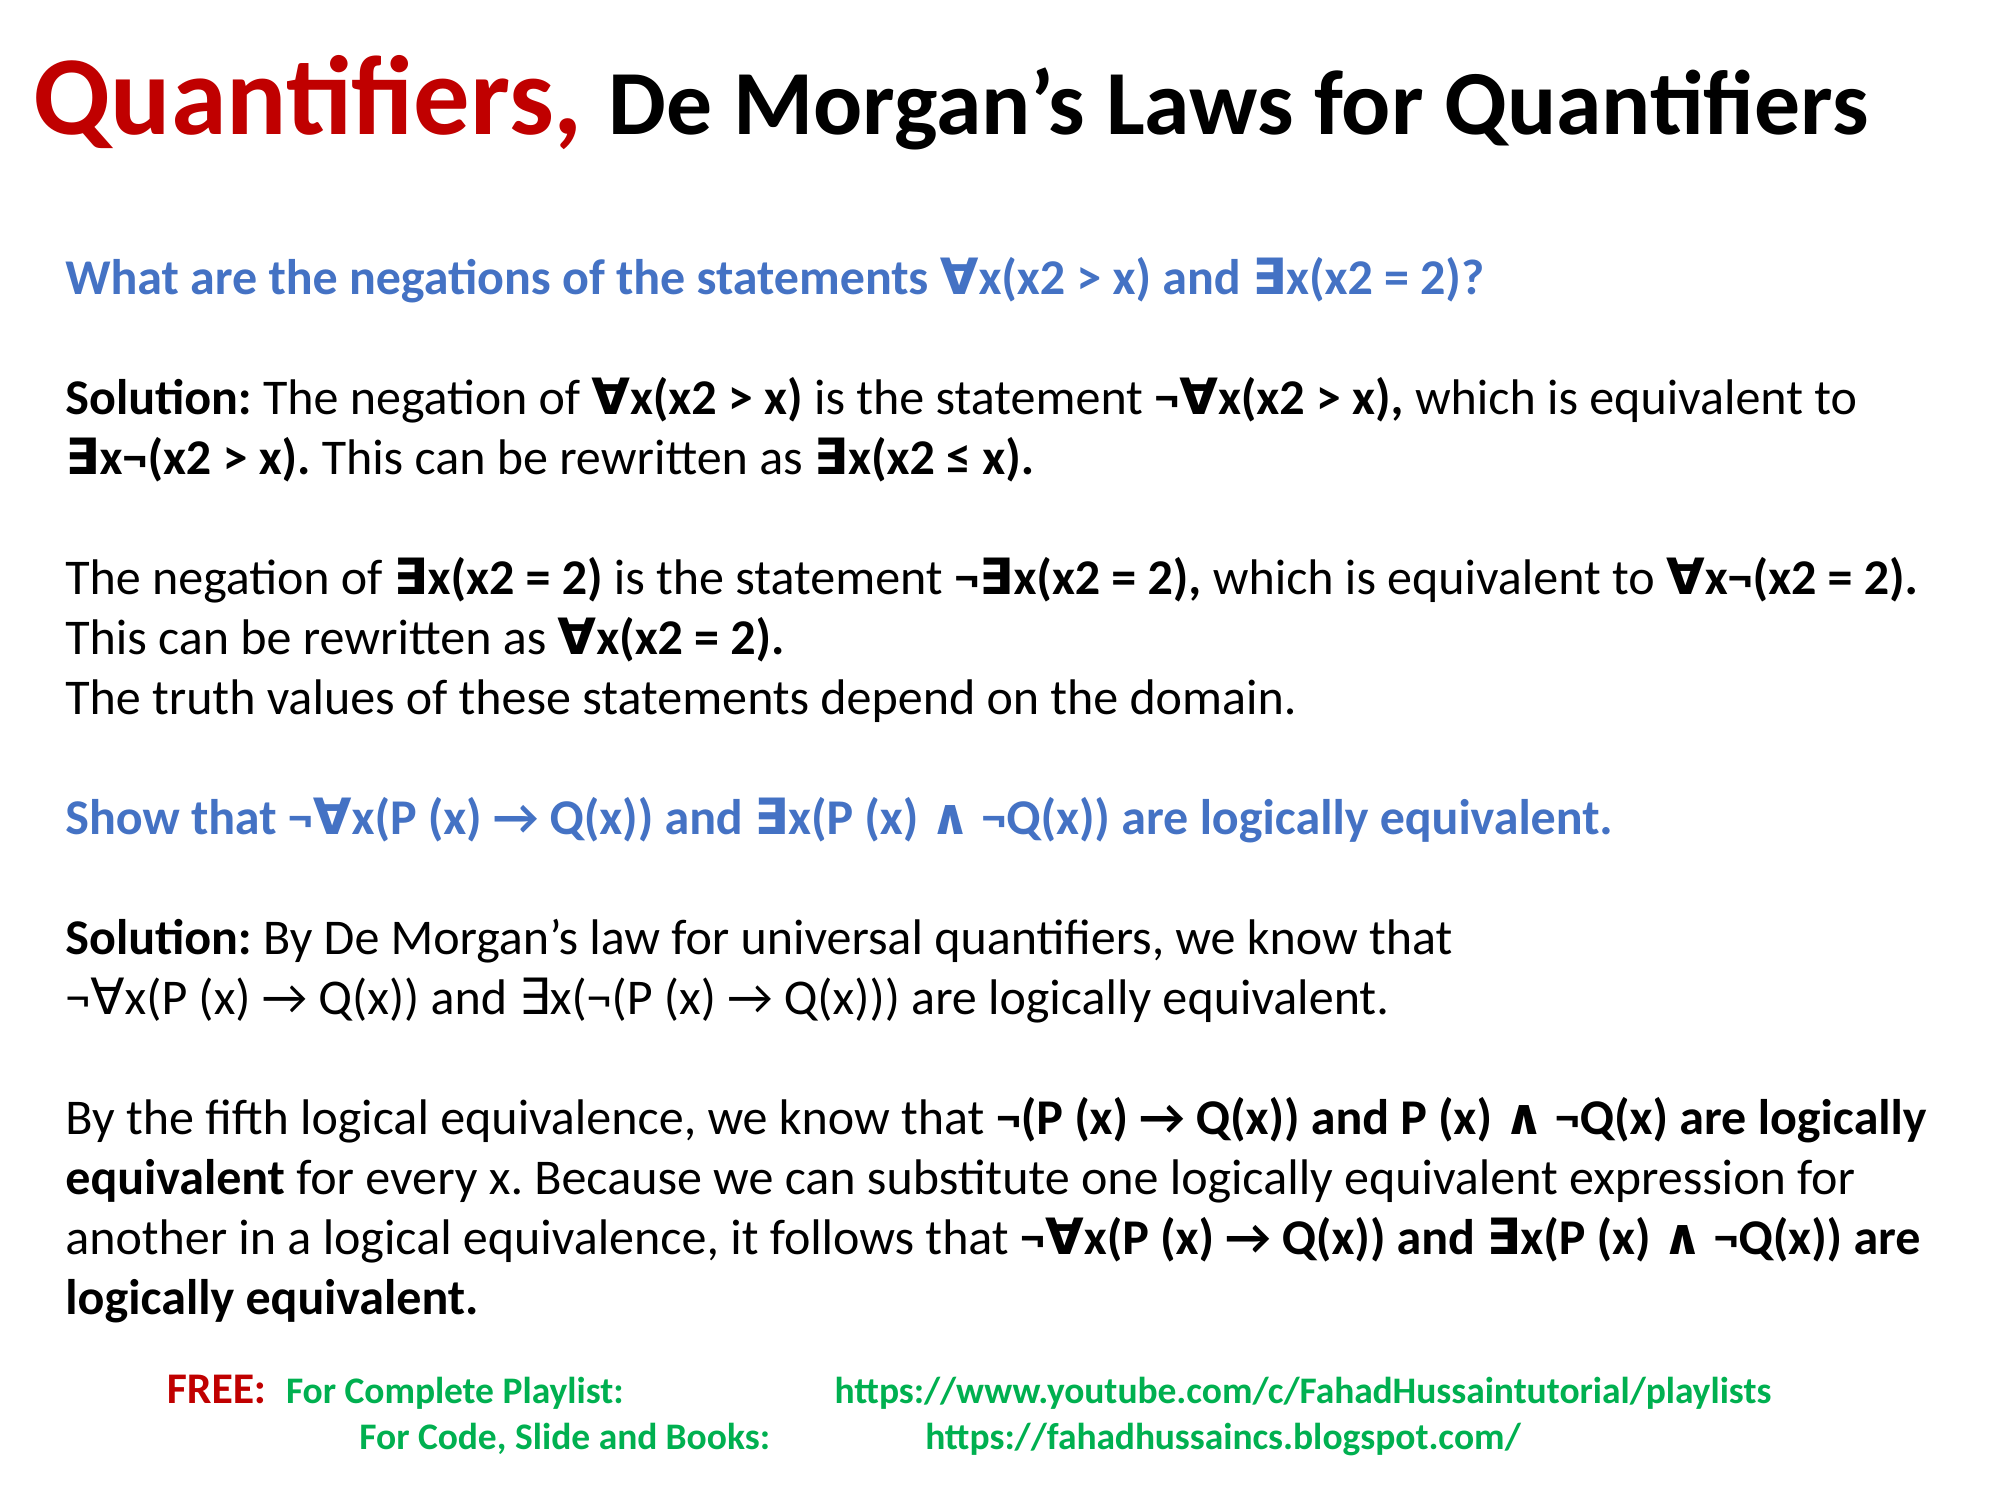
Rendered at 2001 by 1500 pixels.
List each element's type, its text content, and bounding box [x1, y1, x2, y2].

text_box What are the negations of the statements ∀x(x2 > x) and ∃x(x2 = 2)? Solution: The negation of ∀x(x2 > x) is the statement ¬∀x(x2 > x), which is equivalent to ∃x¬(x2 > x). This can be rewritten as ∃x(x2 ≤ x). The negation of ∃x(x2 = 2) is the statement ¬∃x(x2 = 2), which is equivalent to ∀x¬(x2 = 2). This can be rewritten as ∀x(x2 = 2). The truth values of these statements depend on the domain. Show that ¬∀x(P (x) → Q(x)) and ∃x(P (x) ∧ ¬Q(x)) are logically equivalent. Solution: By De Morgan’s law for universal quantifiers, we know that ¬∀x(P (x) → Q(x)) and ∃x(¬(P (x) → Q(x))) are logically equivalent. By the fifth logical equivalence, we know that ¬(P (x) → Q(x)) and P (x) ∧ ¬Q(x) are logically equivalent for every x. Because we can substitute one logically equivalent expression for another in a logical equivalence, it follows that ¬∀x(P (x) → Q(x)) and ∃x(P (x) ∧ ¬Q(x)) are logically equivalent. [50, 236, 2000, 1332]
text_box FREE: For Complete Playlist: https://www.youtube.com/c/FahadHussaintutorial/playlists For Code, Slide and Books: https://fahadhussaincs.blogspot.com/ [152, 1352, 1958, 1465]
text_box Quantifiers, De Morgan’s Laws for Quantifiers [19, 14, 1958, 165]
